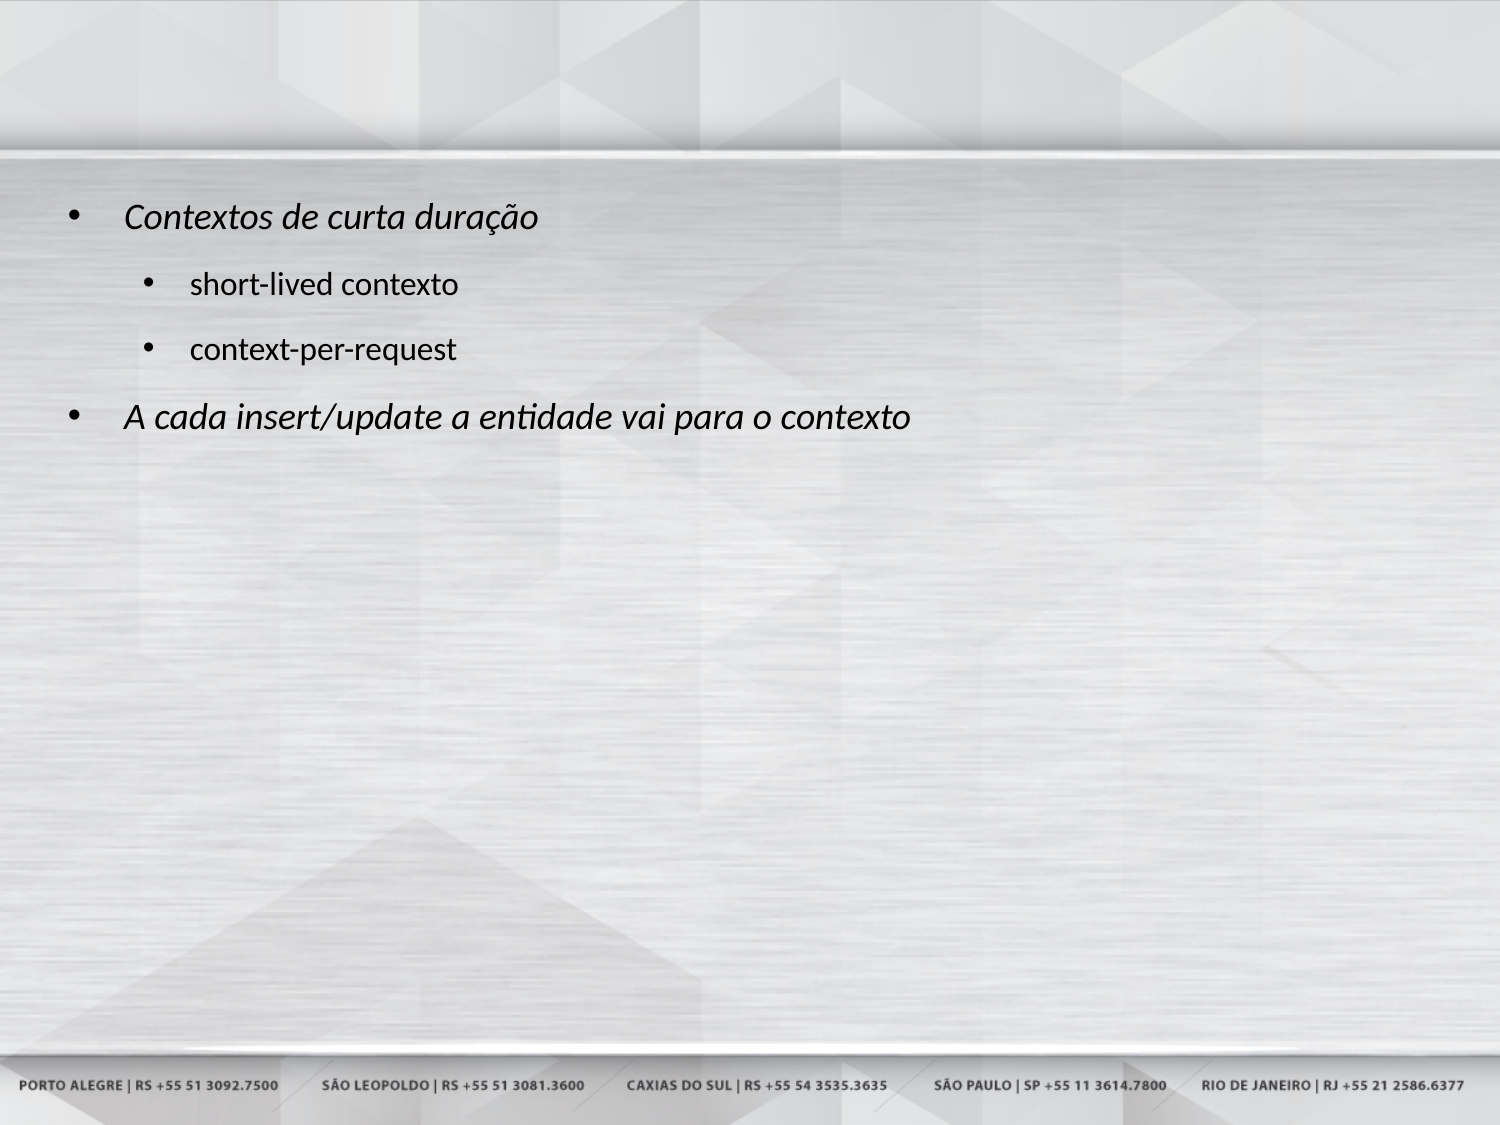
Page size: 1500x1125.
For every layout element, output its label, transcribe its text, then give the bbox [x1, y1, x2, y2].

picture [0, 0, 1500, 1125]
list Contextos de curta duração short-lived contexto context-per-request A cada insert/update a entidade vai para o contexto [53, 184, 1412, 1012]
